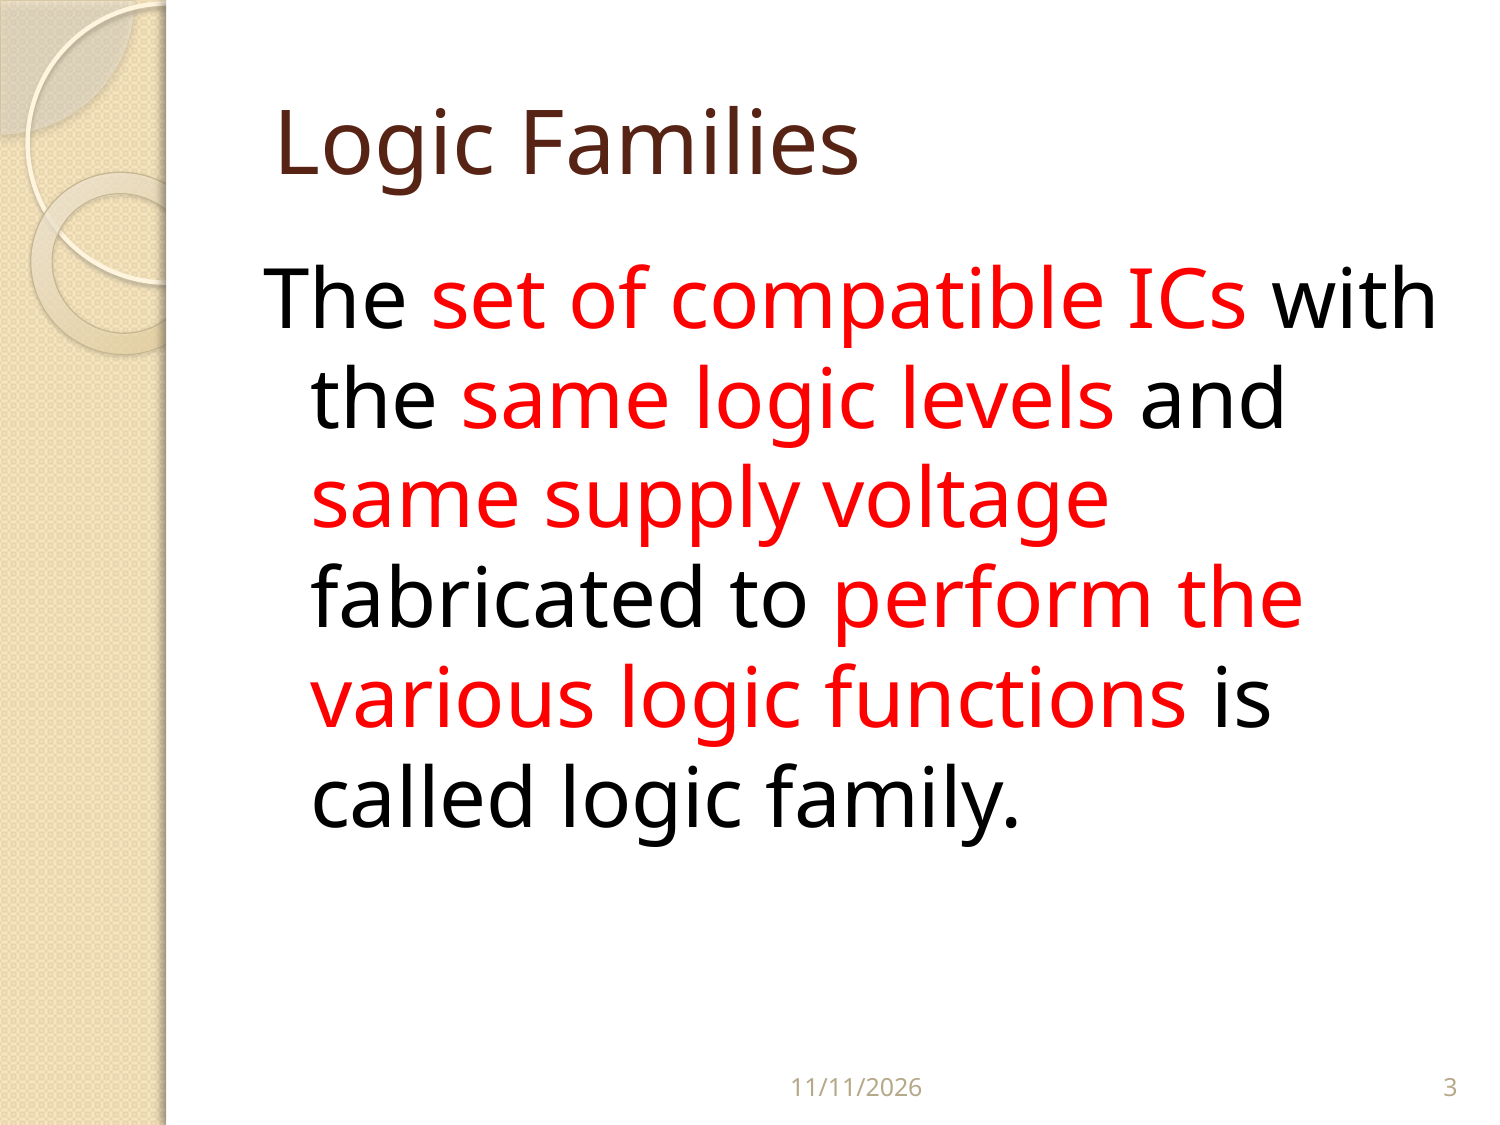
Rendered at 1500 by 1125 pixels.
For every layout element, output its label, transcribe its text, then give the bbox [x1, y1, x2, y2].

title Logic Families [235, 45, 1466, 233]
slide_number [587, 1034, 938, 1113]
slide_number 3 [1413, 1034, 1488, 1113]
list The set of compatible ICs with the same logic levels and same supply voltage fabricated to perform the various logic functions is called logic family. [235, 237, 1466, 1025]
